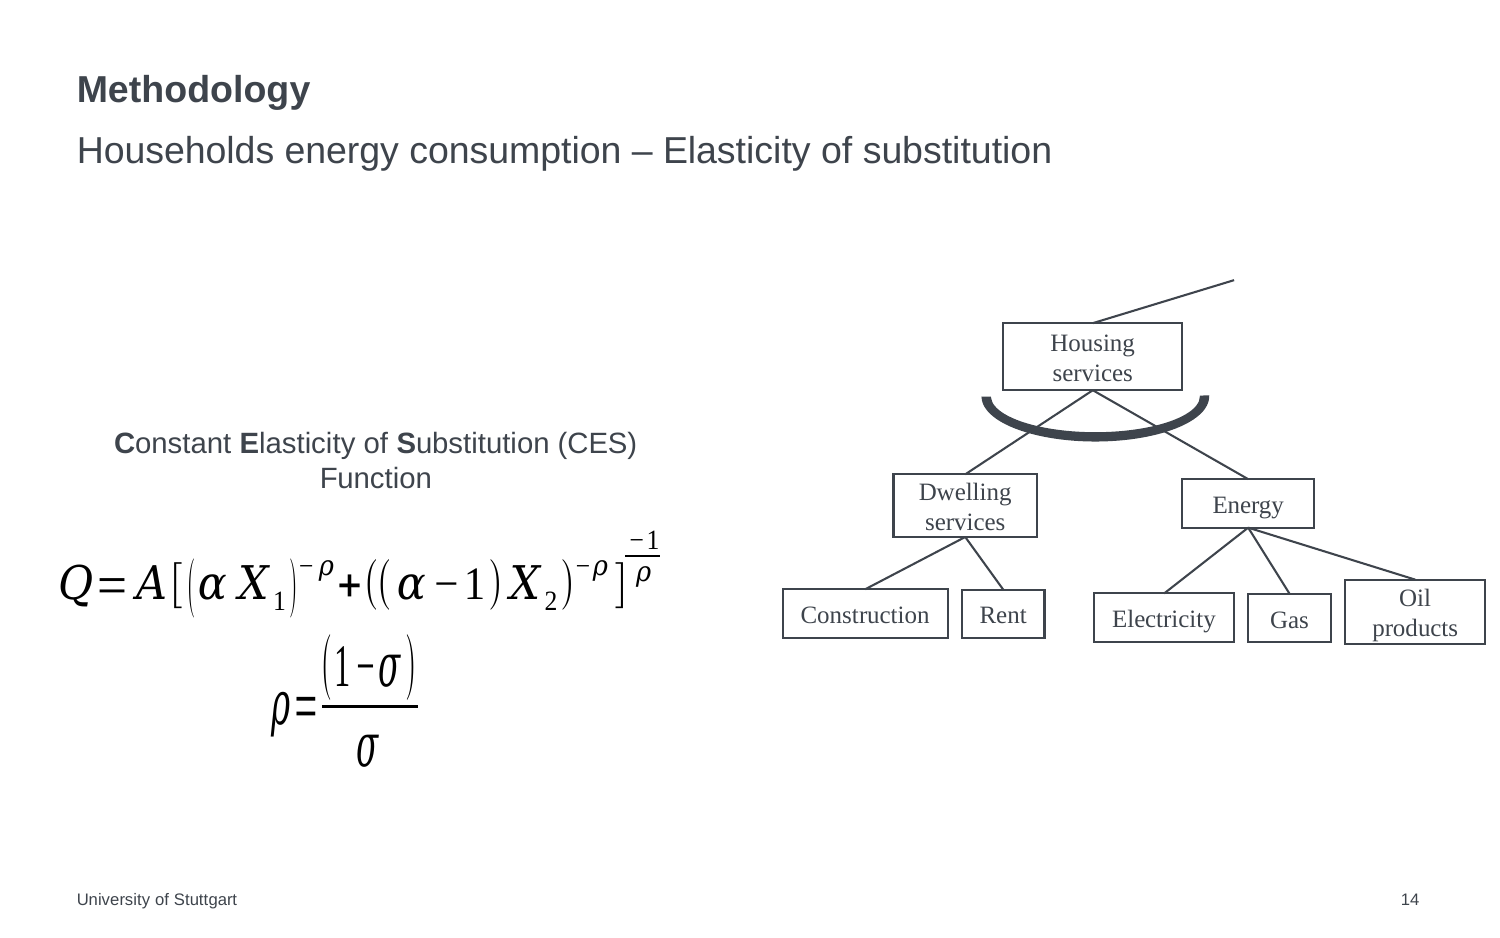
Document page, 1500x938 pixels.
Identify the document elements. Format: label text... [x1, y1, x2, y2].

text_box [1092, 390, 1249, 480]
text_box Construction [782, 588, 949, 639]
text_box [1164, 527, 1248, 594]
text_box Dwelling services [892, 473, 1038, 538]
text_box Rent [961, 589, 1046, 639]
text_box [1092, 280, 1234, 324]
slide_number 14 [1400, 888, 1438, 910]
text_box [965, 536, 1004, 590]
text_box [1248, 527, 1416, 580]
text_box Energy [1181, 478, 1315, 527]
footer University of Stuttgart [76, 888, 1072, 910]
text_box Oil products [1344, 579, 1486, 645]
title Methodology [76, 64, 1424, 111]
list Households energy consumption – Elasticity of substitution [76, 117, 1424, 163]
text_box Constant Elasticity of Substitution (CES) Function [99, 417, 653, 503]
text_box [1248, 580, 1290, 594]
text_box Electricity [1093, 592, 1235, 643]
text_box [965, 390, 1093, 475]
text_box Housing services [1002, 322, 1183, 390]
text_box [865, 536, 965, 590]
text_box Gas [1247, 593, 1332, 643]
